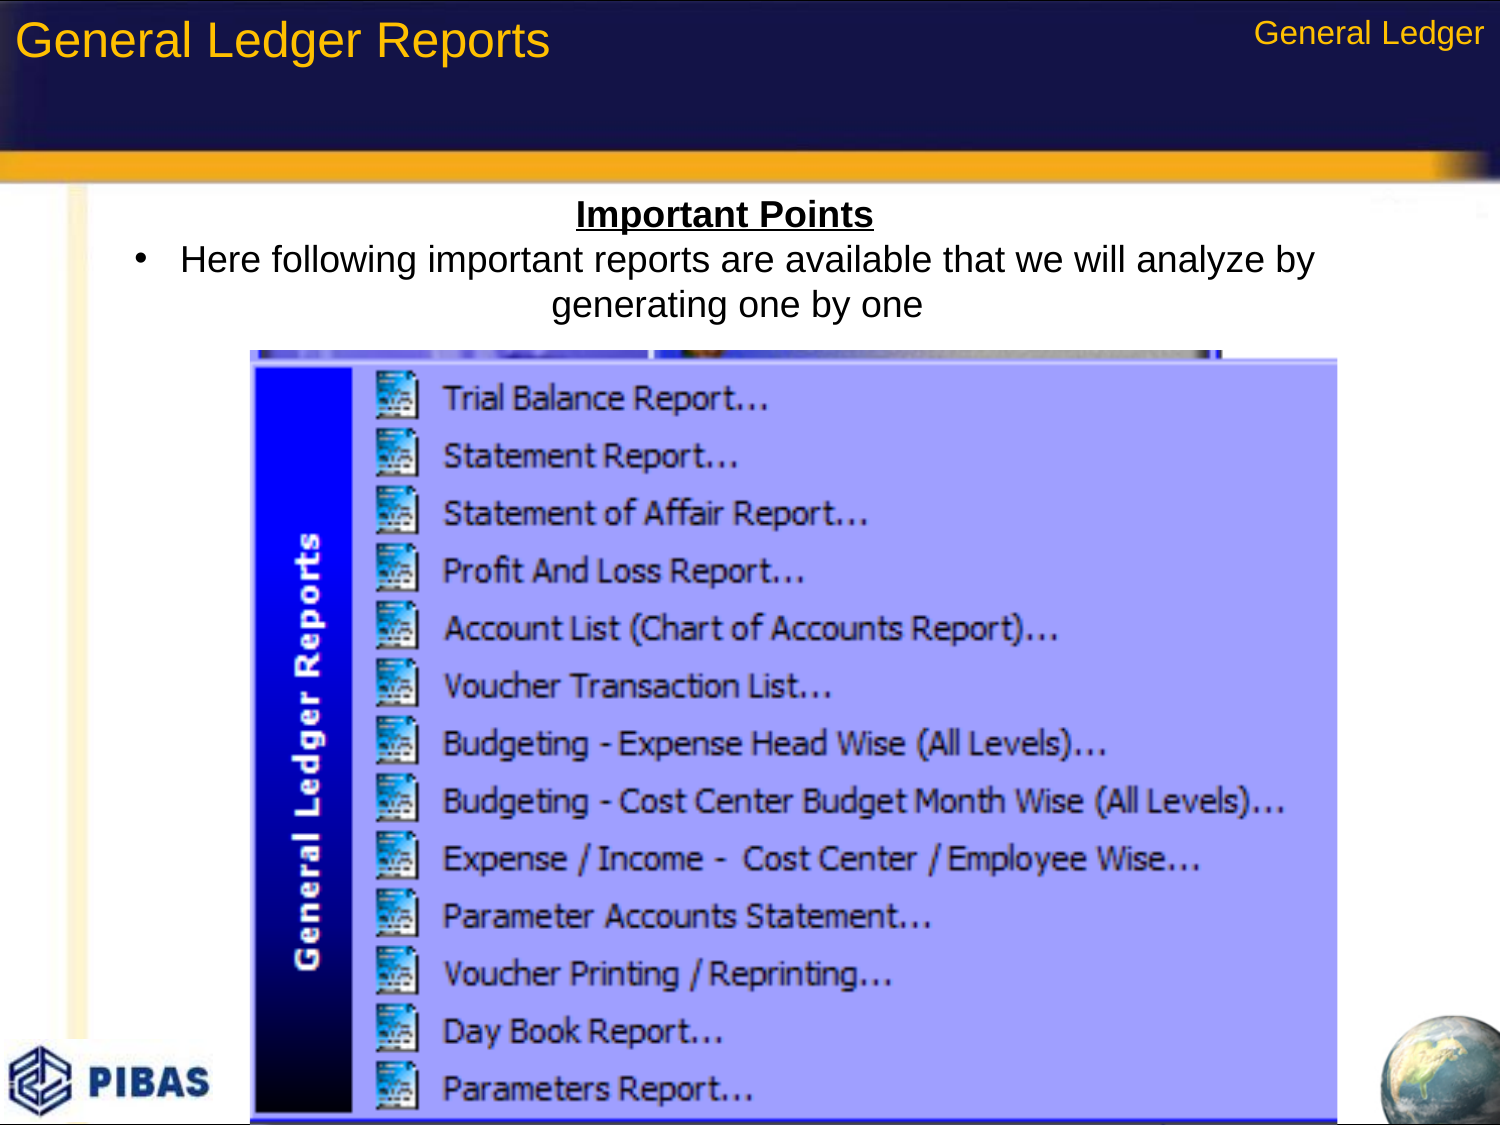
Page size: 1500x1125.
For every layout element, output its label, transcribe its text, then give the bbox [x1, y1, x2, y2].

text_box General Ledger Reports [0, 0, 775, 75]
picture [0, 1, 1500, 1125]
text_box Important Points Here following important reports are available that we will analyze by generating one by one [49, 137, 1400, 333]
text_box General Ledger [999, 0, 1500, 63]
